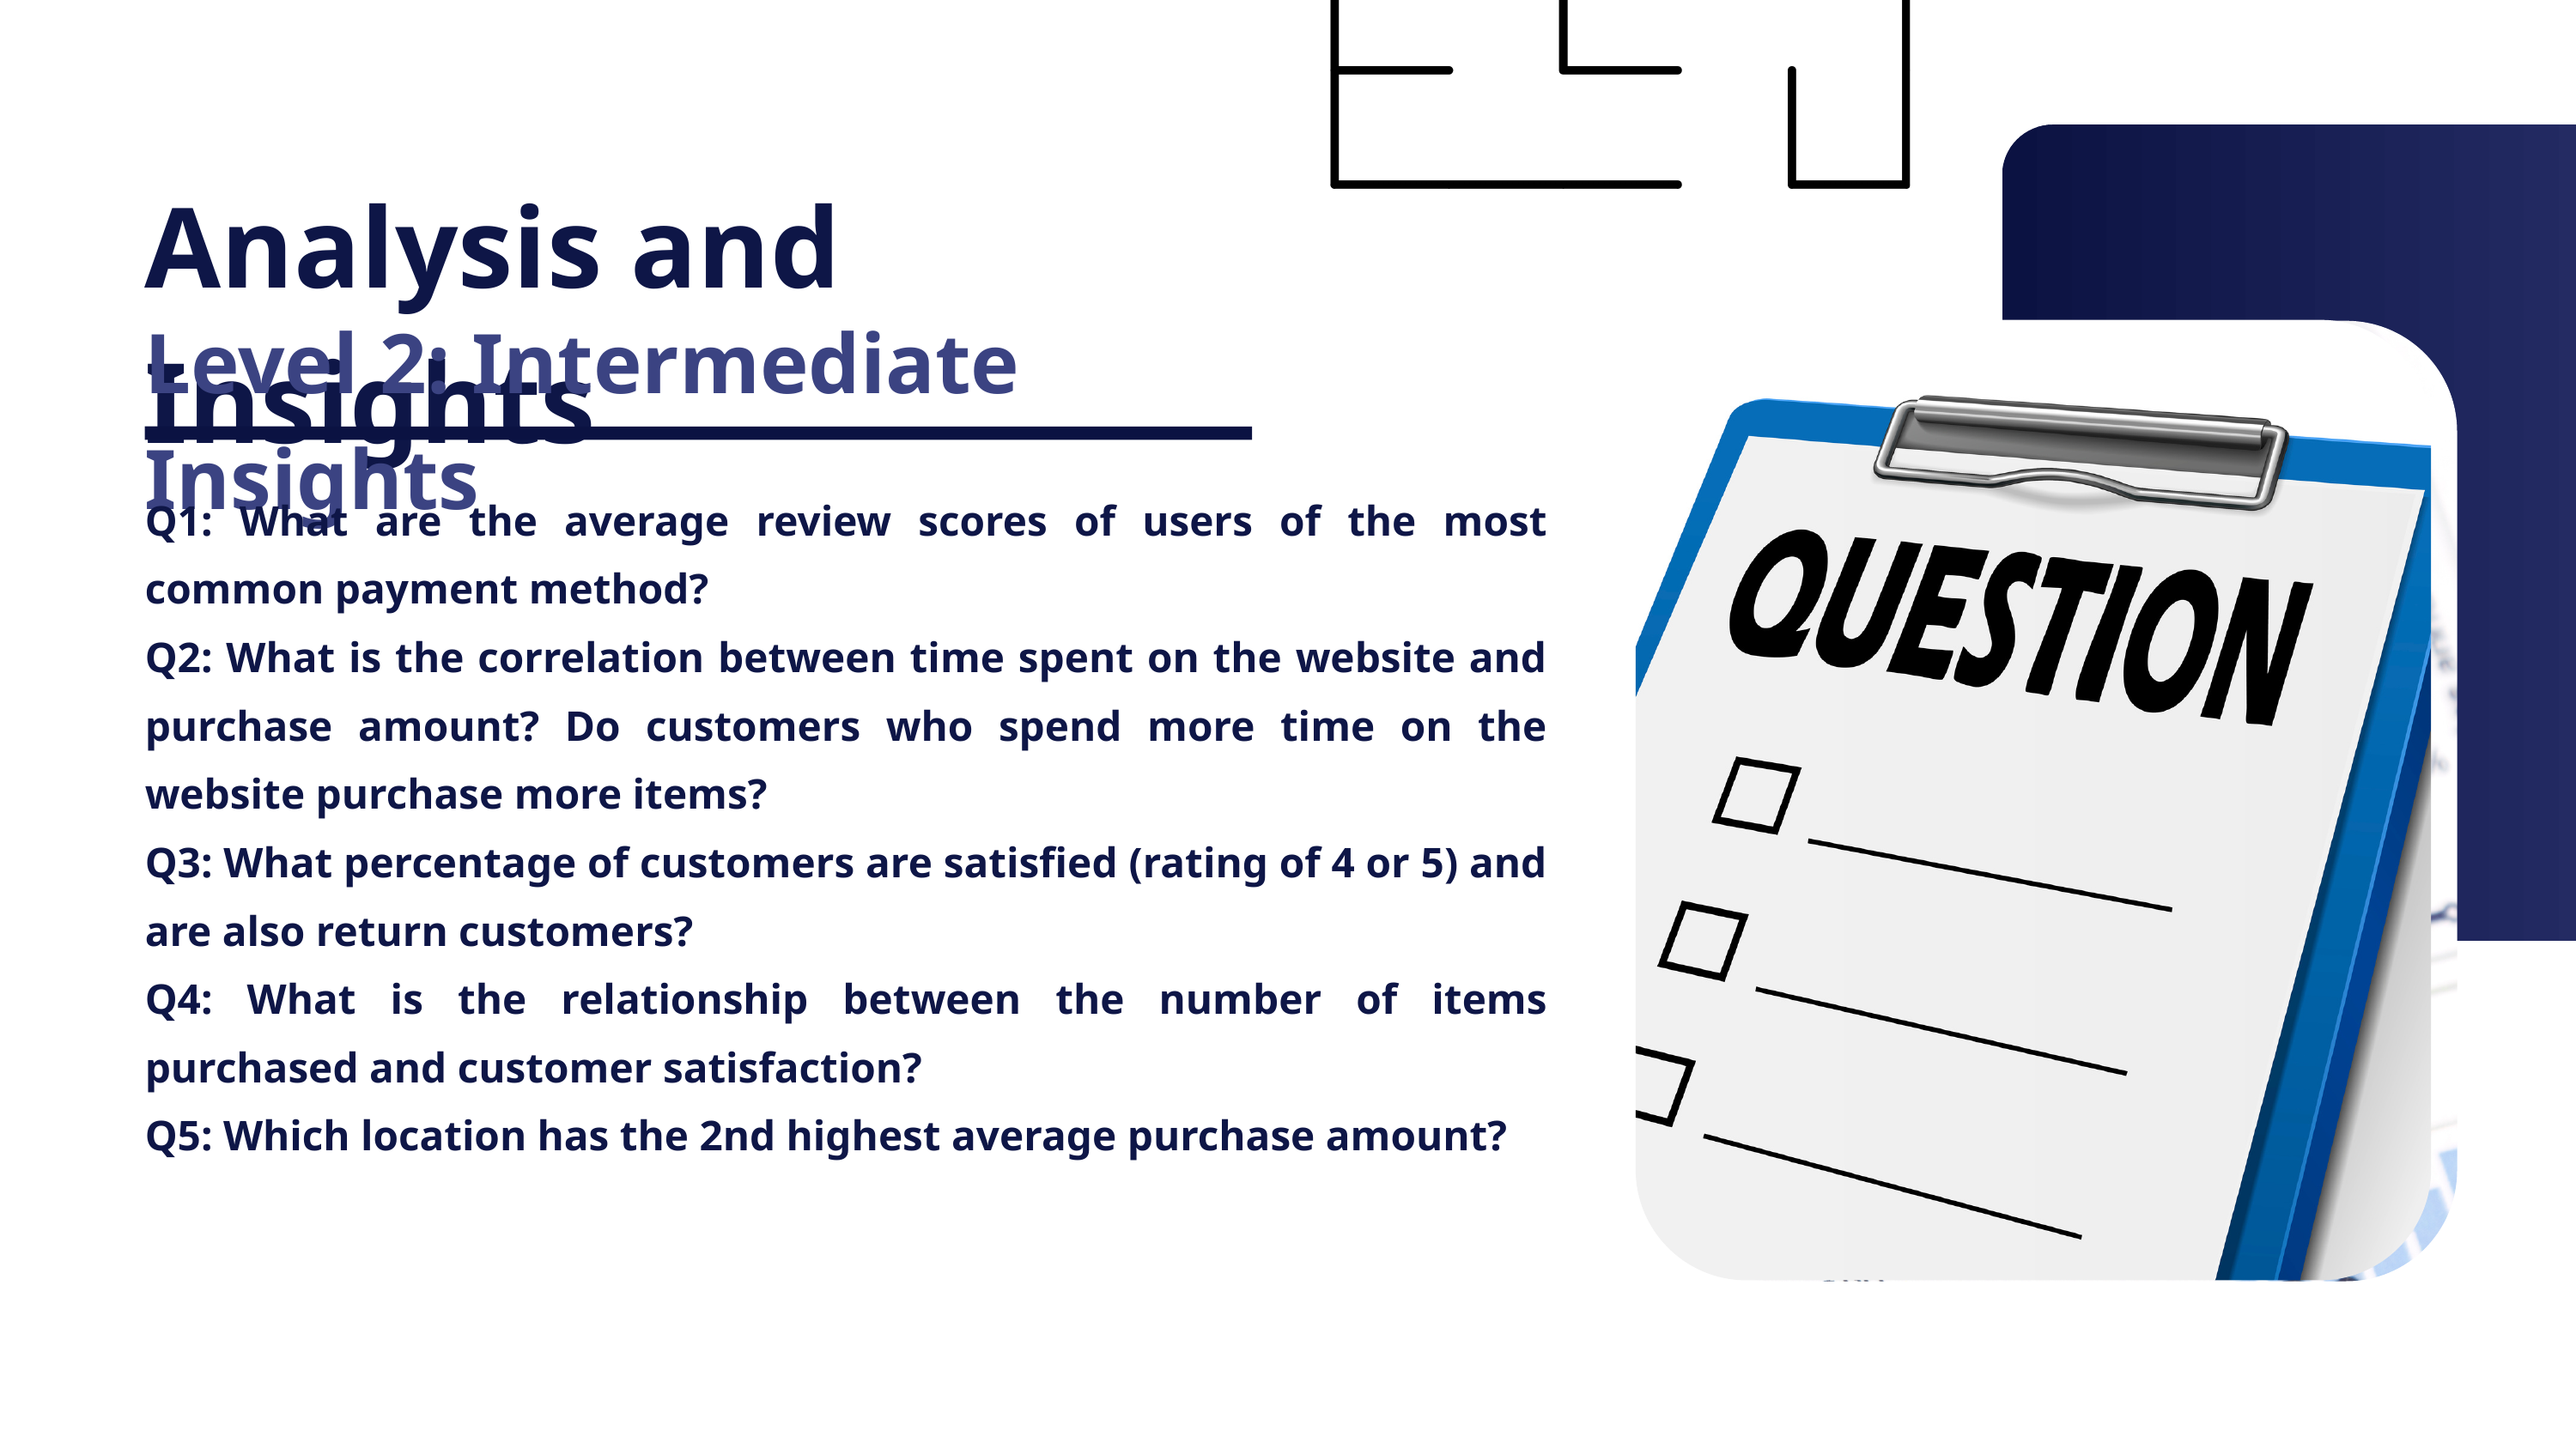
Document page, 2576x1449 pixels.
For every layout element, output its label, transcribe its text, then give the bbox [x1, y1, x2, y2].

text_box Level 2: Intermediate Insights [144, 294, 1291, 476]
text_box Q1: What are the average review scores of users of the most common payment method? Q2: What is the correlation between time spent on the website and purchase amount? Do customers who spend more time on the website purchase more items? Q3: What percentage of customers are satisfied (rating of 4 or 5) and are also return customers? Q4: What is the relationship between the number of items purchased and customer satisfaction? Q5: Which location has the 2nd highest average purchase amount? [144, 476, 1548, 1160]
text_box [1330, 0, 1911, 189]
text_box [1635, 319, 2432, 1281]
text_box Analysis and Insights [144, 155, 1253, 294]
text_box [2002, 124, 2576, 942]
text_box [2432, 320, 2458, 1282]
